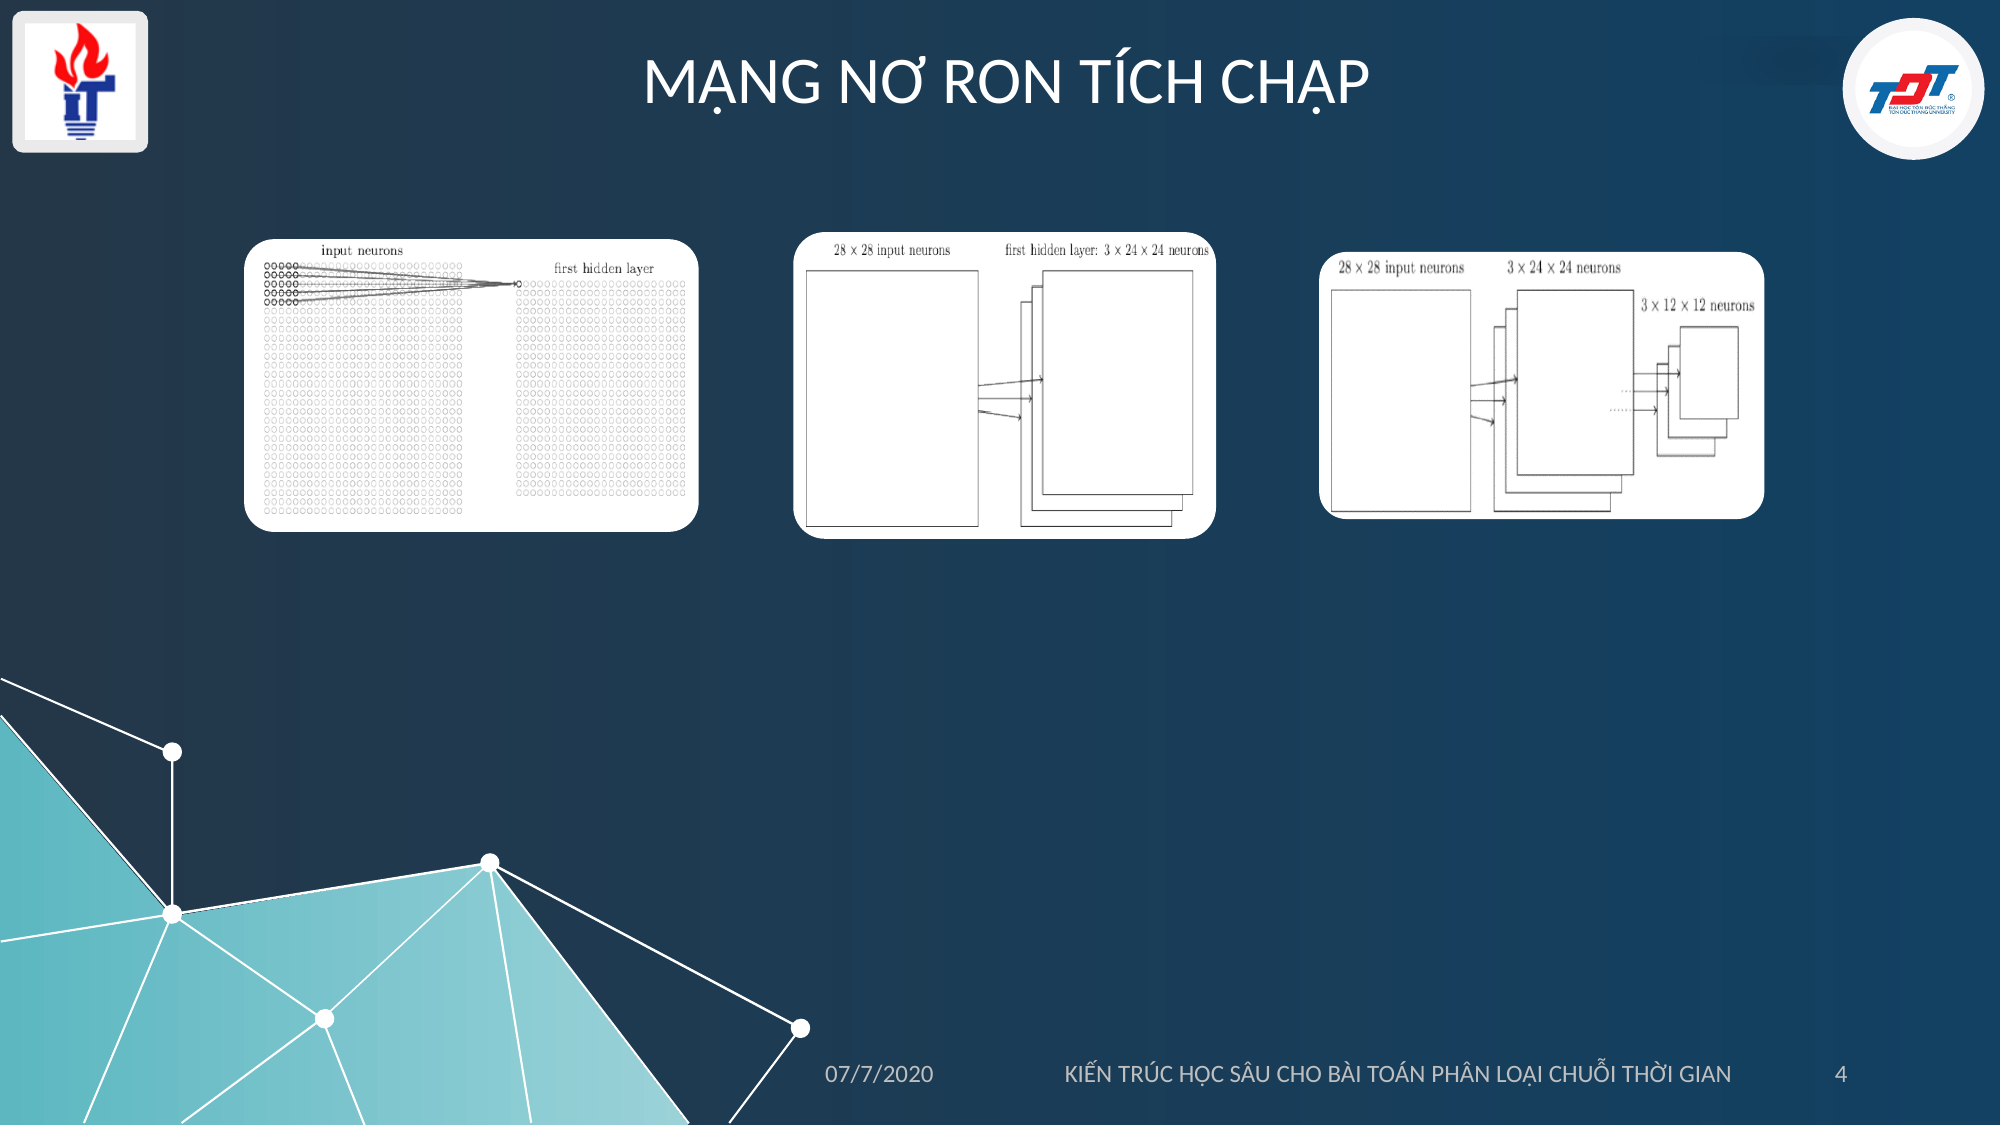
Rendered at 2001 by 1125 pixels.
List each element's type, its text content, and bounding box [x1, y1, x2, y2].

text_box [751, 186, 1262, 830]
picture [18, 16, 143, 147]
slide_number 4 [1765, 1042, 1863, 1103]
footer KIẾN TRÚC HỌC SÂU CHO BÀI TOÁN PHÂN LOẠI CHUỖI THỜI GIAN [1033, 1042, 1765, 1103]
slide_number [810, 1042, 1012, 1103]
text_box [216, 186, 727, 830]
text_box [1286, 186, 1798, 830]
picture [1848, 23, 1979, 154]
title MẠNG NƠ RON TÍCH CHẬP [201, 9, 1812, 154]
